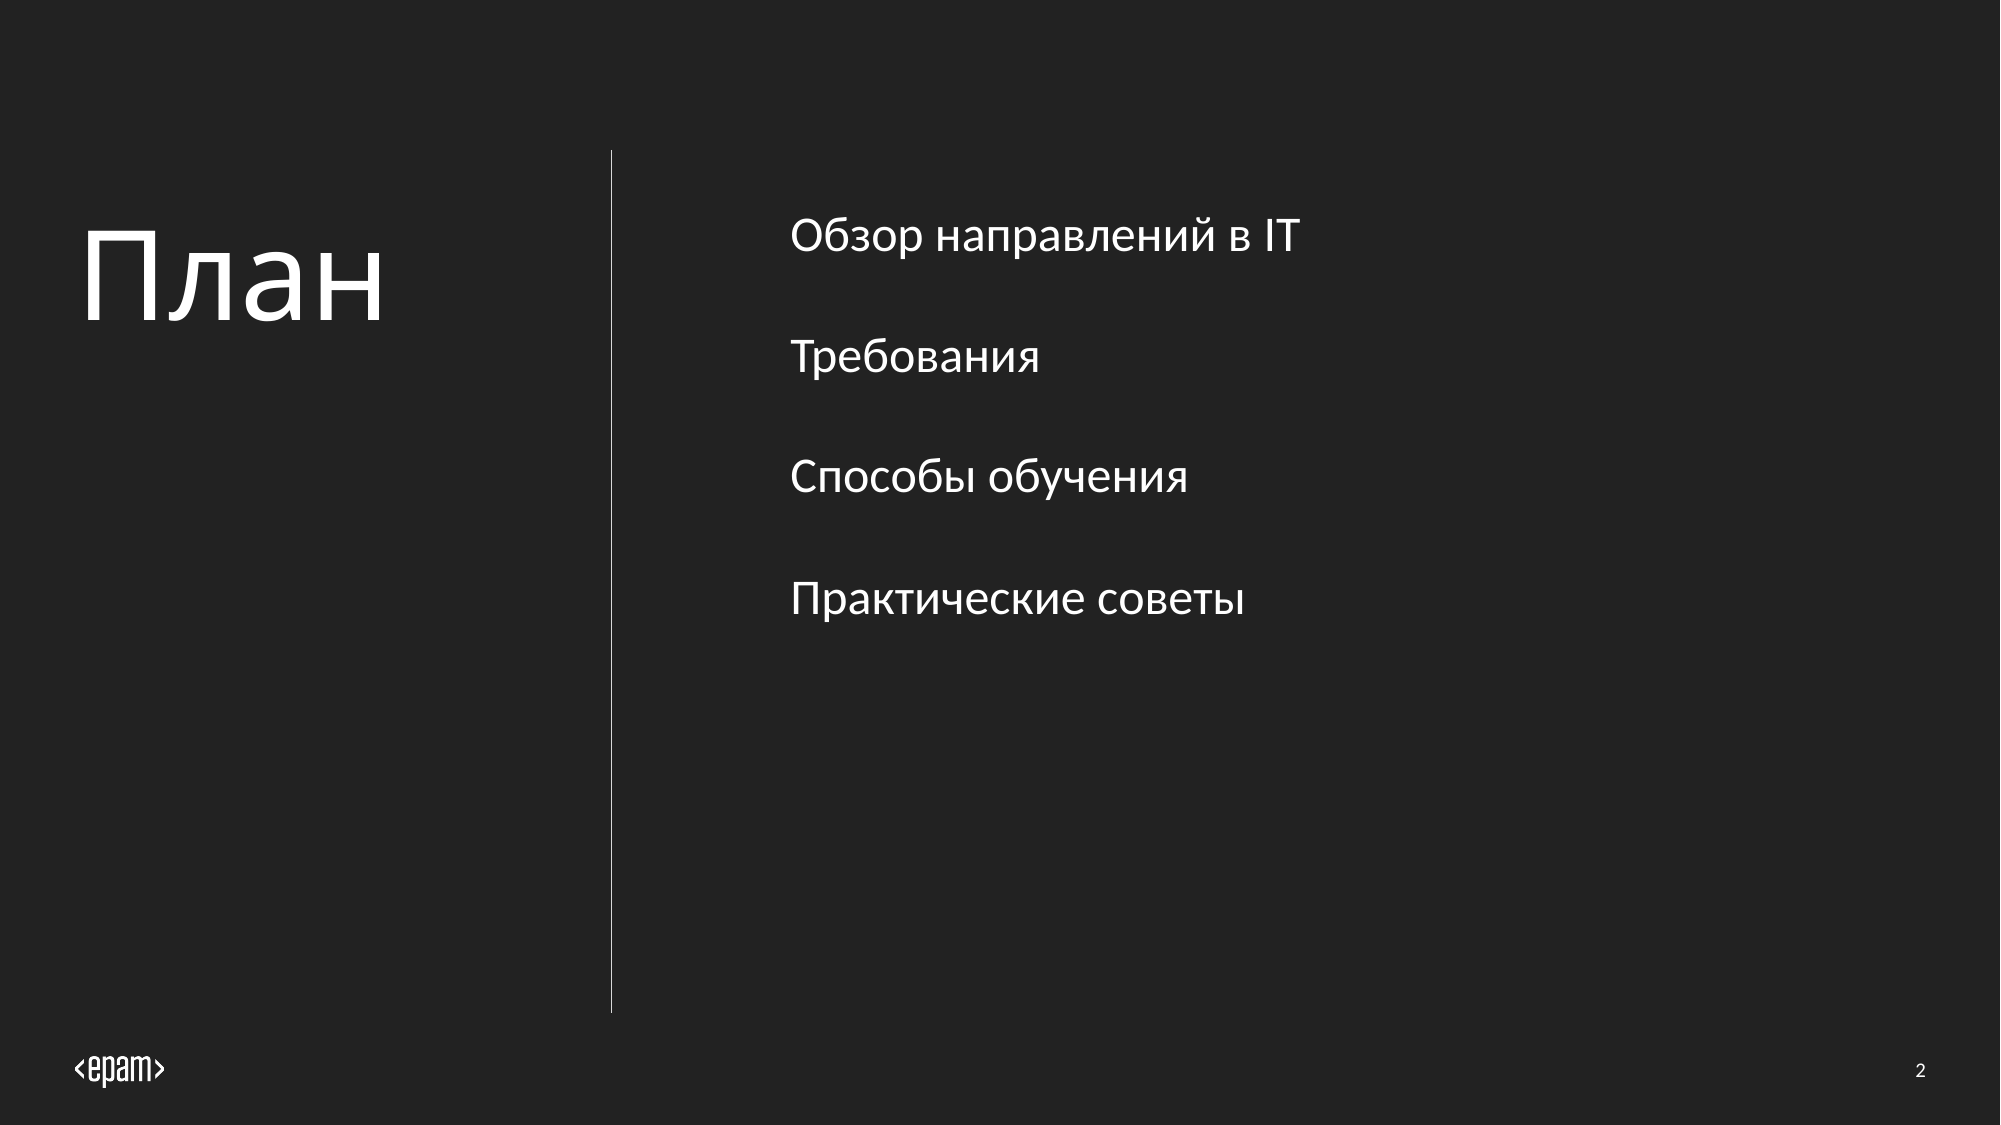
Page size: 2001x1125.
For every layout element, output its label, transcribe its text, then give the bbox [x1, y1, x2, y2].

picture [75, 1056, 164, 1088]
list Обзор направлений в IT [790, 195, 1538, 259]
title План [76, 195, 573, 347]
list Требования [790, 316, 1538, 381]
list Способы обучения [790, 436, 1538, 500]
list Практические советы [790, 558, 1538, 701]
